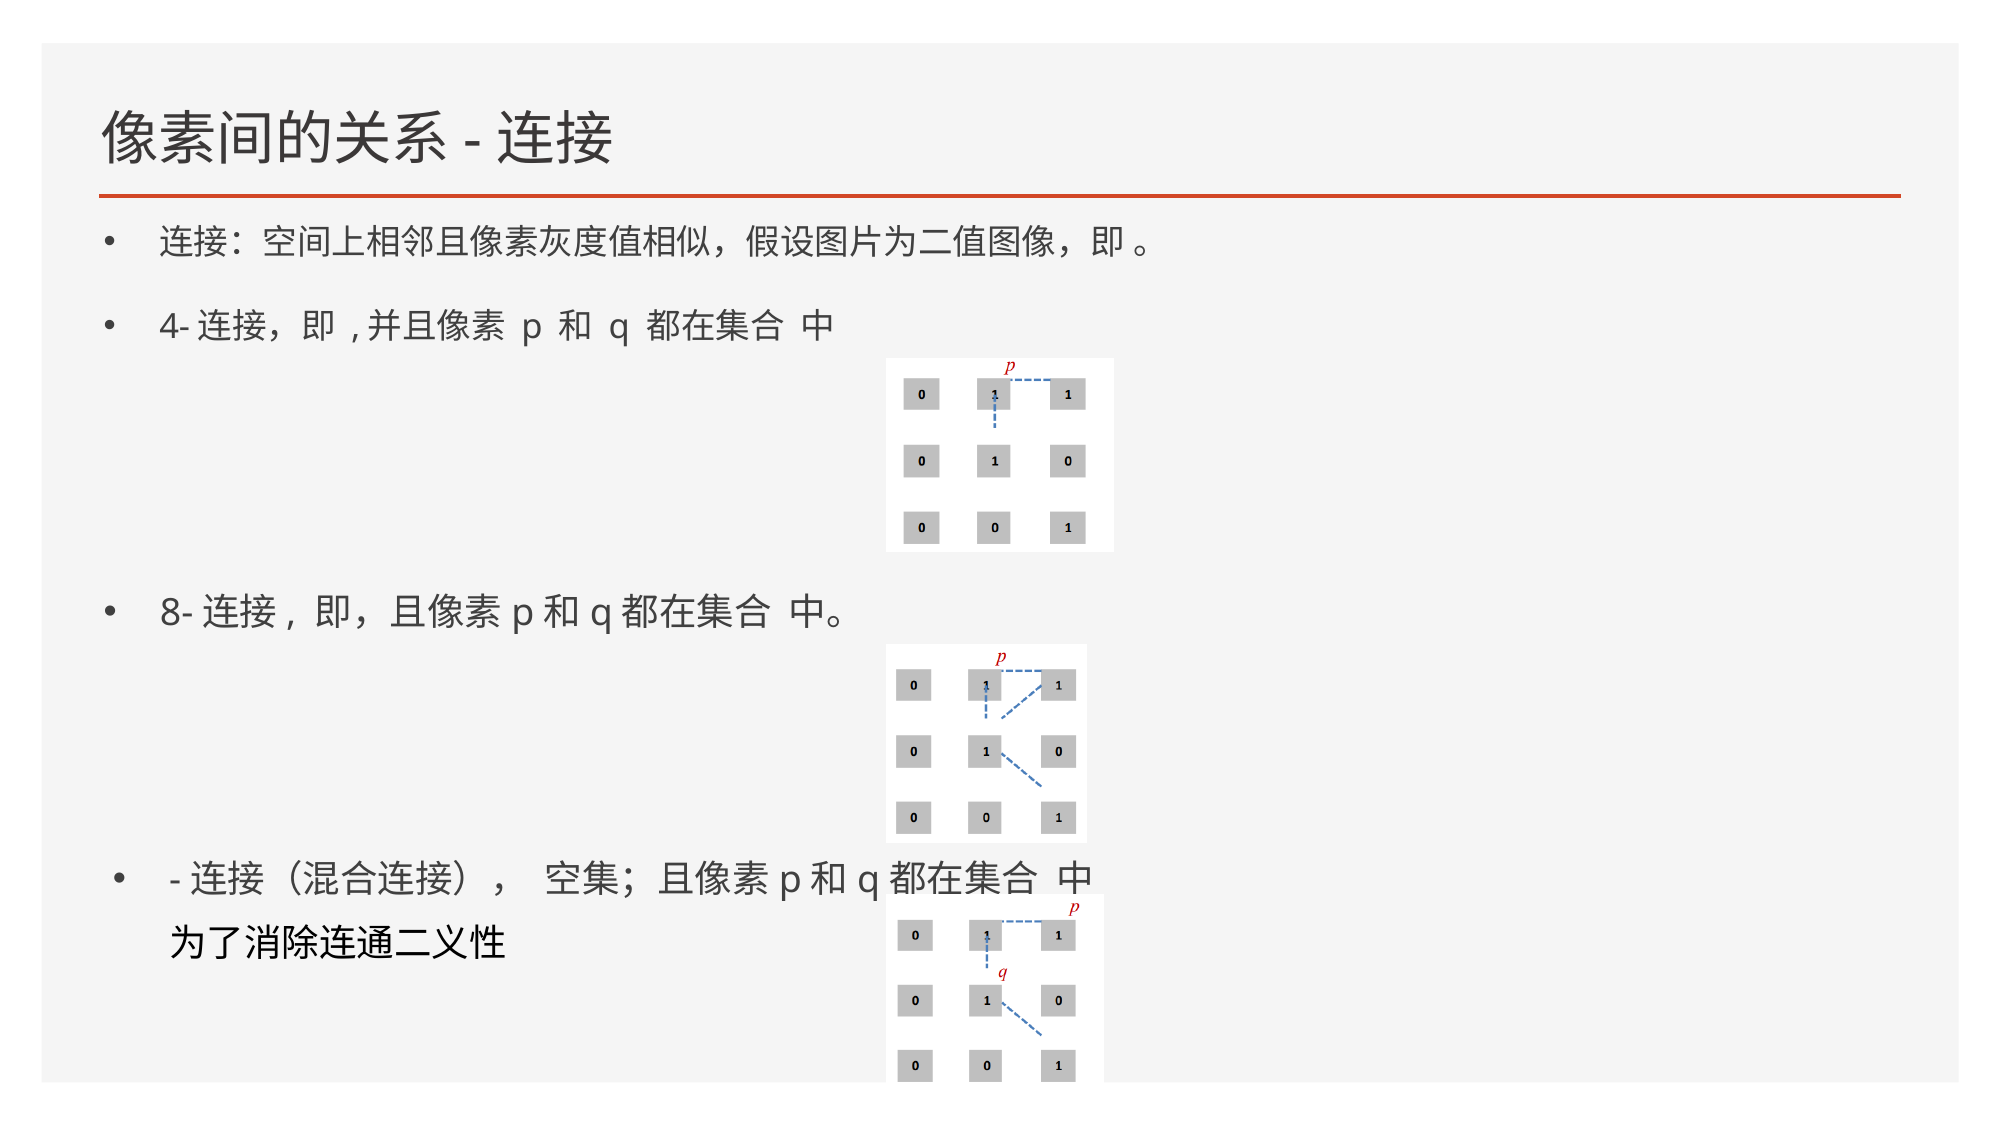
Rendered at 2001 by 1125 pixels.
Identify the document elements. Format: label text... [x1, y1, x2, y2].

picture [886, 644, 1087, 843]
picture [886, 358, 1114, 552]
title 像素间的关系-连接 [85, 73, 1214, 179]
picture [886, 894, 1104, 1092]
text_box 为了消除连通二义性 [154, 911, 522, 972]
